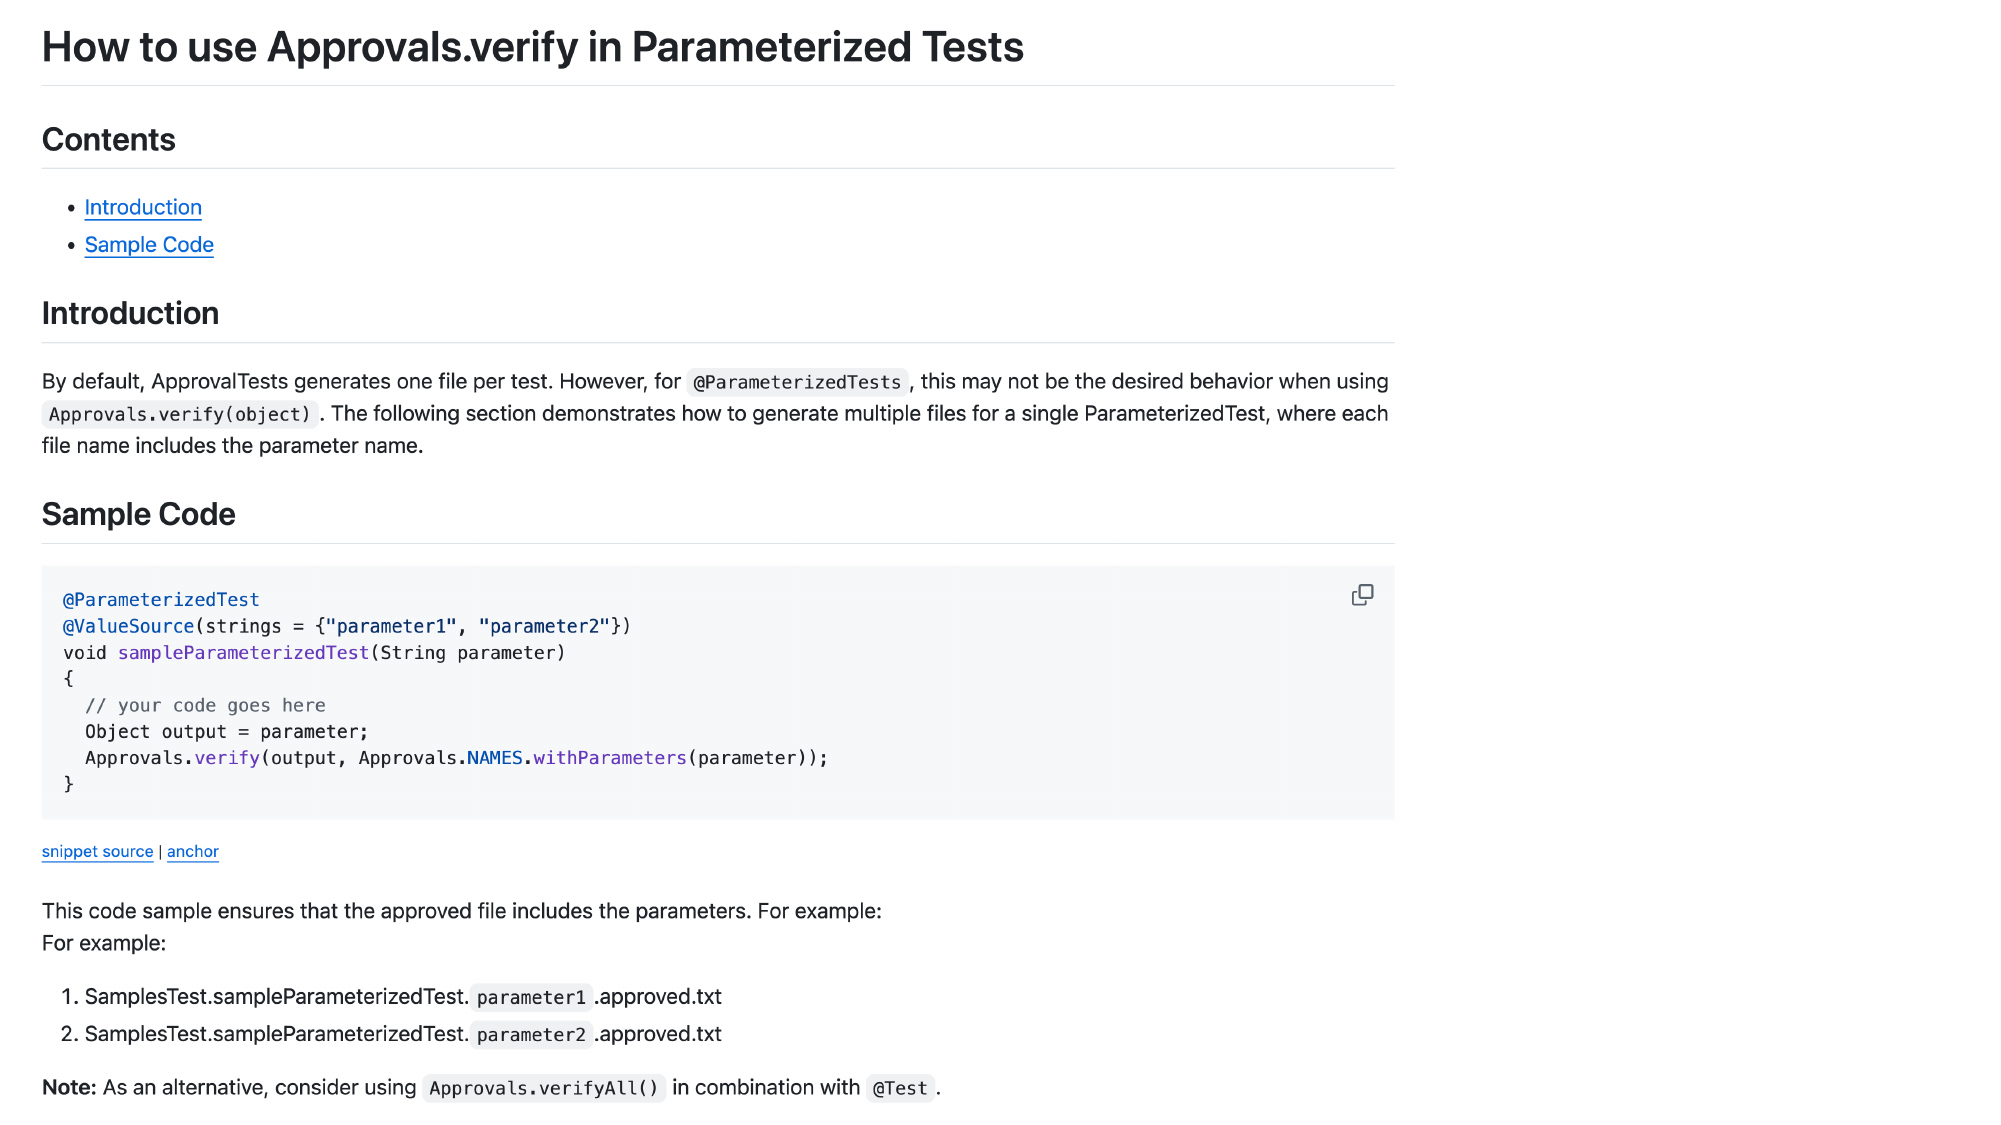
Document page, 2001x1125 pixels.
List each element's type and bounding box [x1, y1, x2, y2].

picture [0, 0, 1410, 1117]
